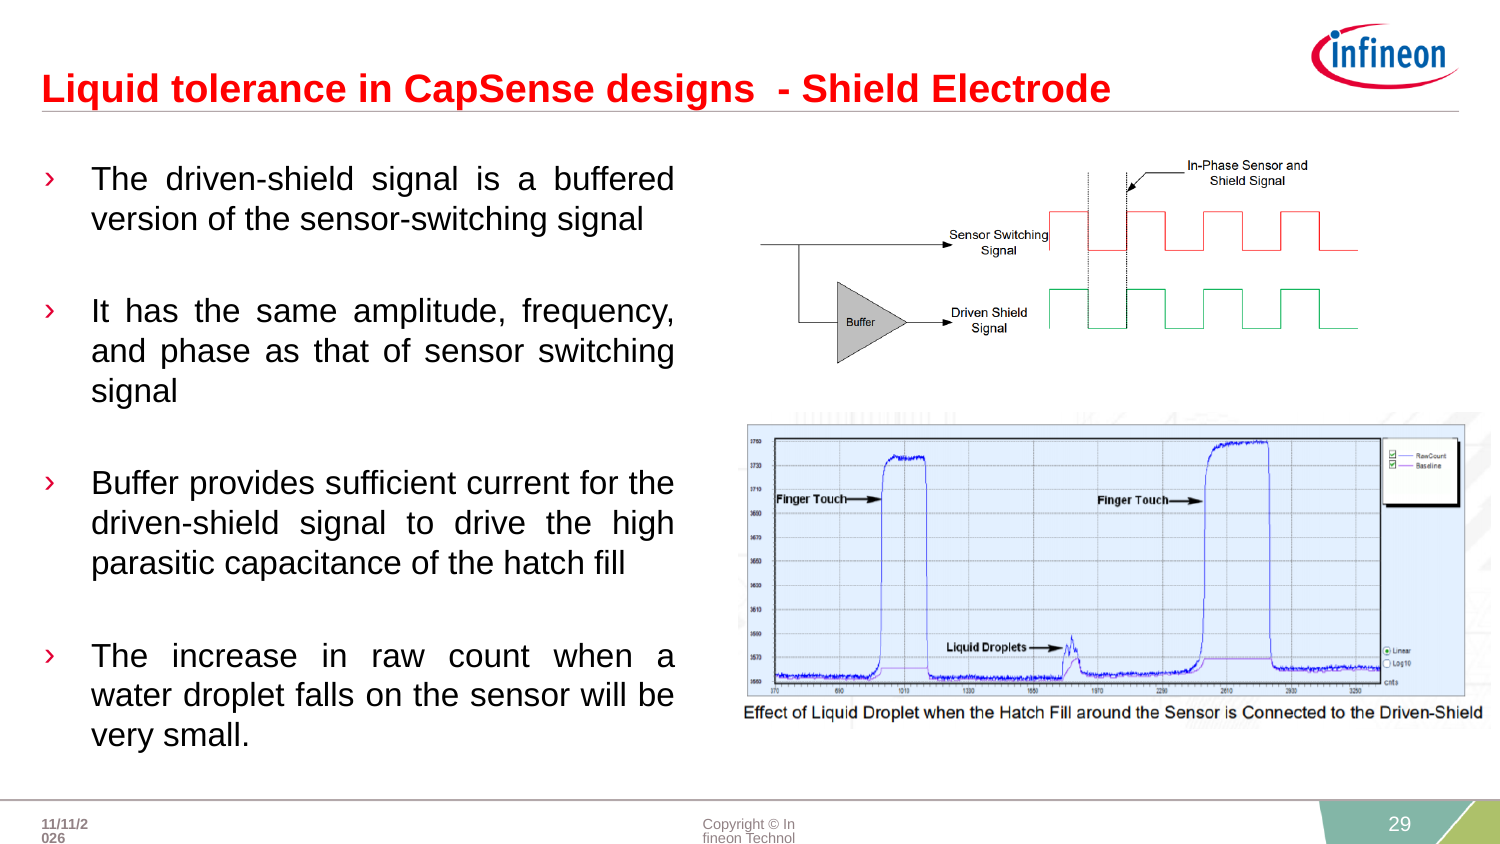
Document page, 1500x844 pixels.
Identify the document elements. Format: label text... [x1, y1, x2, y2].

footer Copyright © Infineon Technologies AG 2020. All rights reserved. [702, 804, 798, 843]
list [749, 157, 1383, 369]
slide_number 21-May-20 [41, 804, 89, 843]
picture [0, 0, 1500, 112]
picture [0, 799, 1500, 844]
text_box The driven-shield signal is a buffered version of the sensor-switching signal It has the same amplitude, frequency, and phase as that of sensor switching signal Buffer provides sufficient current for the driven-shield signal to drive the high parasitic capacitance of the hatch fill The increase in raw count when a water droplet falls on the sensor will be very small. [44, 156, 677, 841]
title Liquid tolerance in CapSense designs - Shield Electrode [41, 23, 1227, 112]
slide_number 29 [1364, 804, 1412, 843]
picture [737, 412, 1492, 730]
